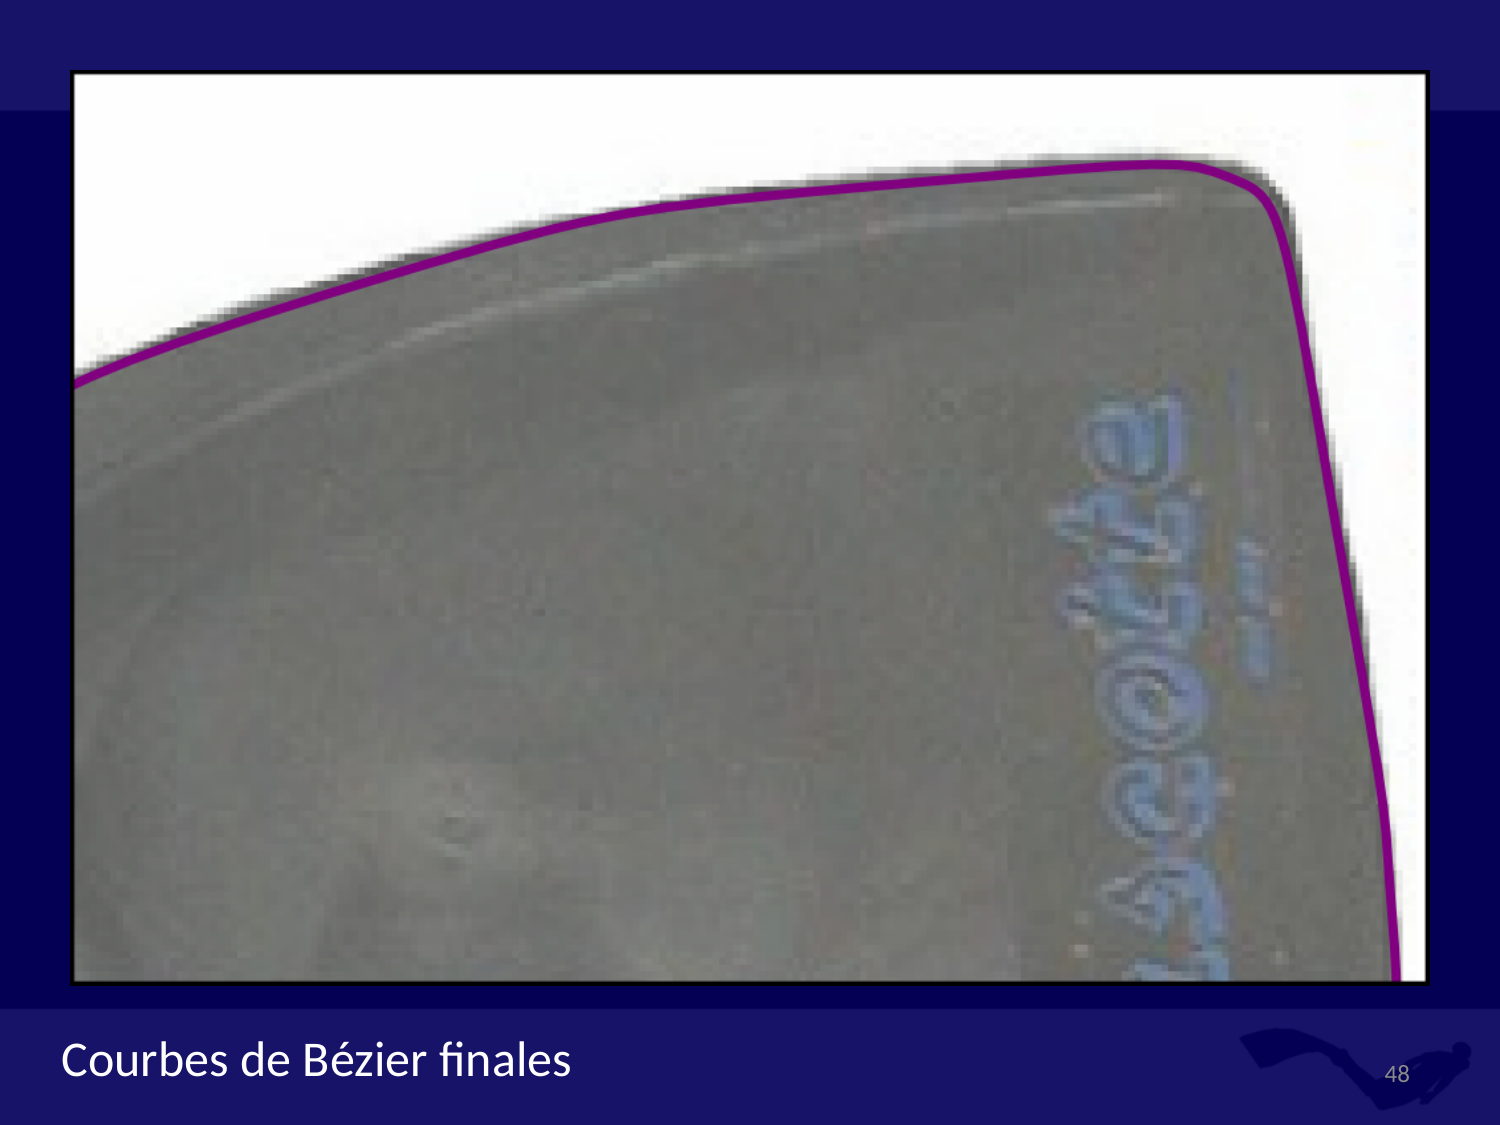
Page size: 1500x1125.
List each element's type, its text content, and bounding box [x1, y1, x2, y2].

text_box Courbes de Bézier finales [46, 1019, 1254, 1095]
slide_number 48 [1074, 1042, 1425, 1103]
picture [0, 0, 1500, 1125]
